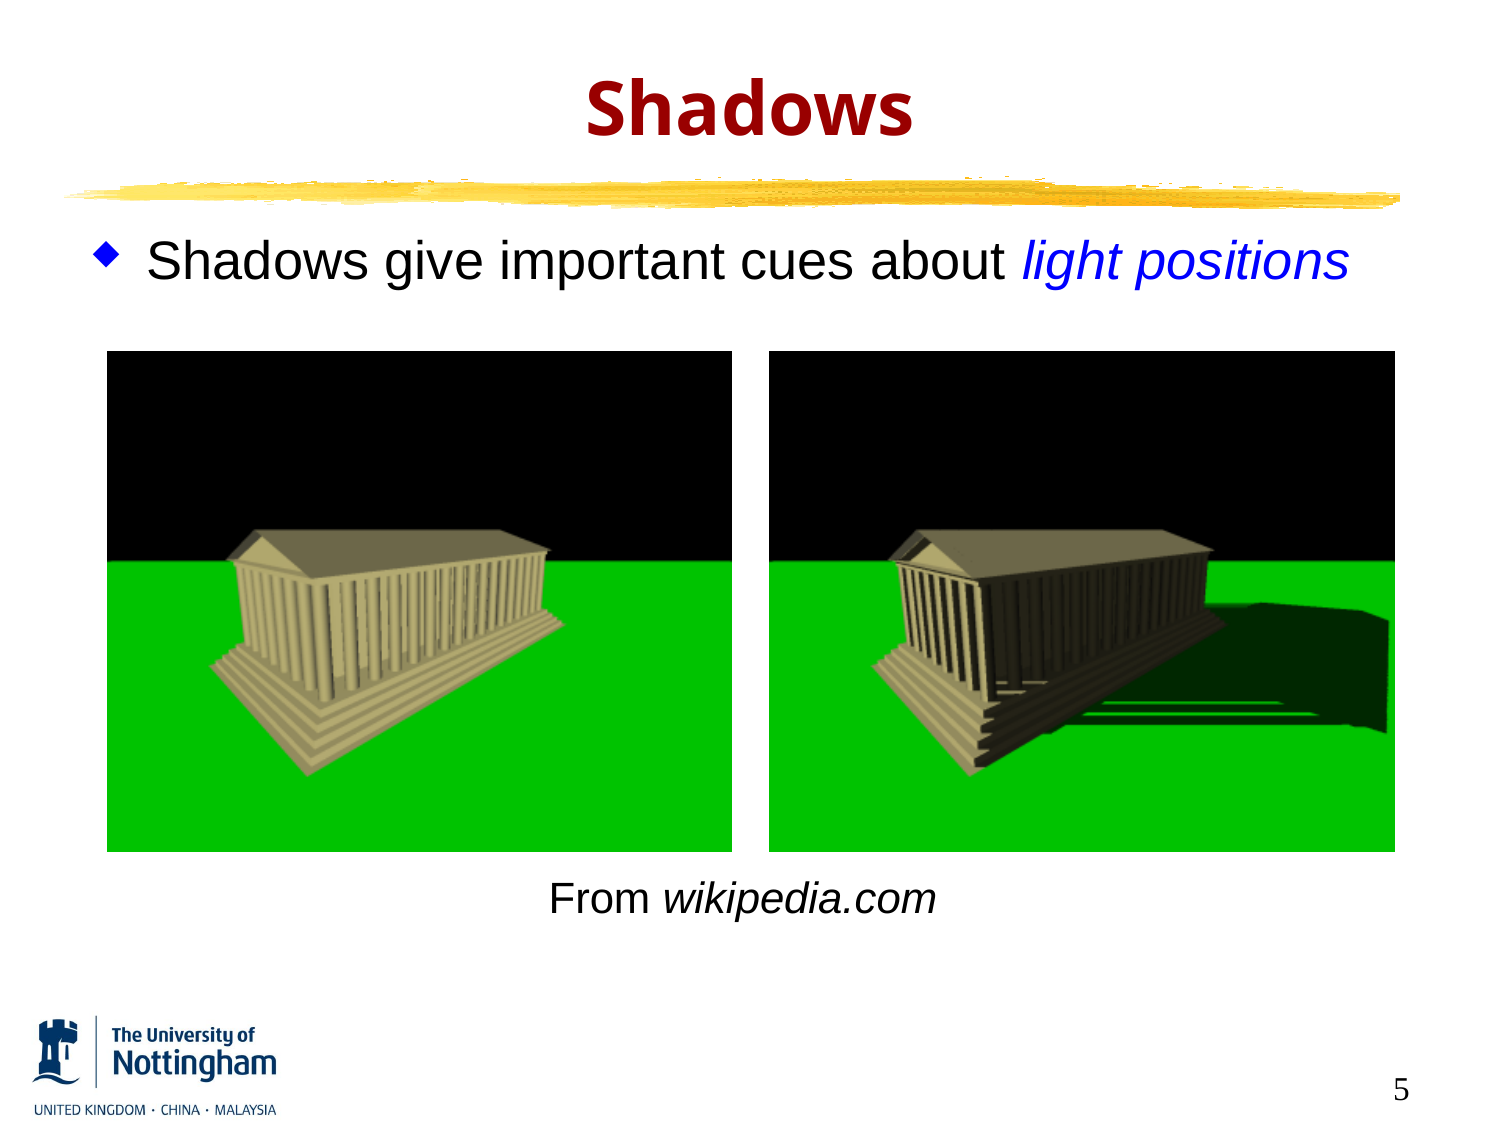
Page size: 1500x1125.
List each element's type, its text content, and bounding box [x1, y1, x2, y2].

slide_number 4 [1074, 1056, 1426, 1117]
picture [106, 351, 733, 852]
picture [64, 172, 1400, 216]
text_box From wikipedia.com [533, 862, 954, 930]
picture [769, 351, 1395, 852]
title Shadows [112, 37, 1388, 173]
picture [23, 1011, 293, 1125]
list Shadows give important cues about light positions [74, 224, 1426, 938]
